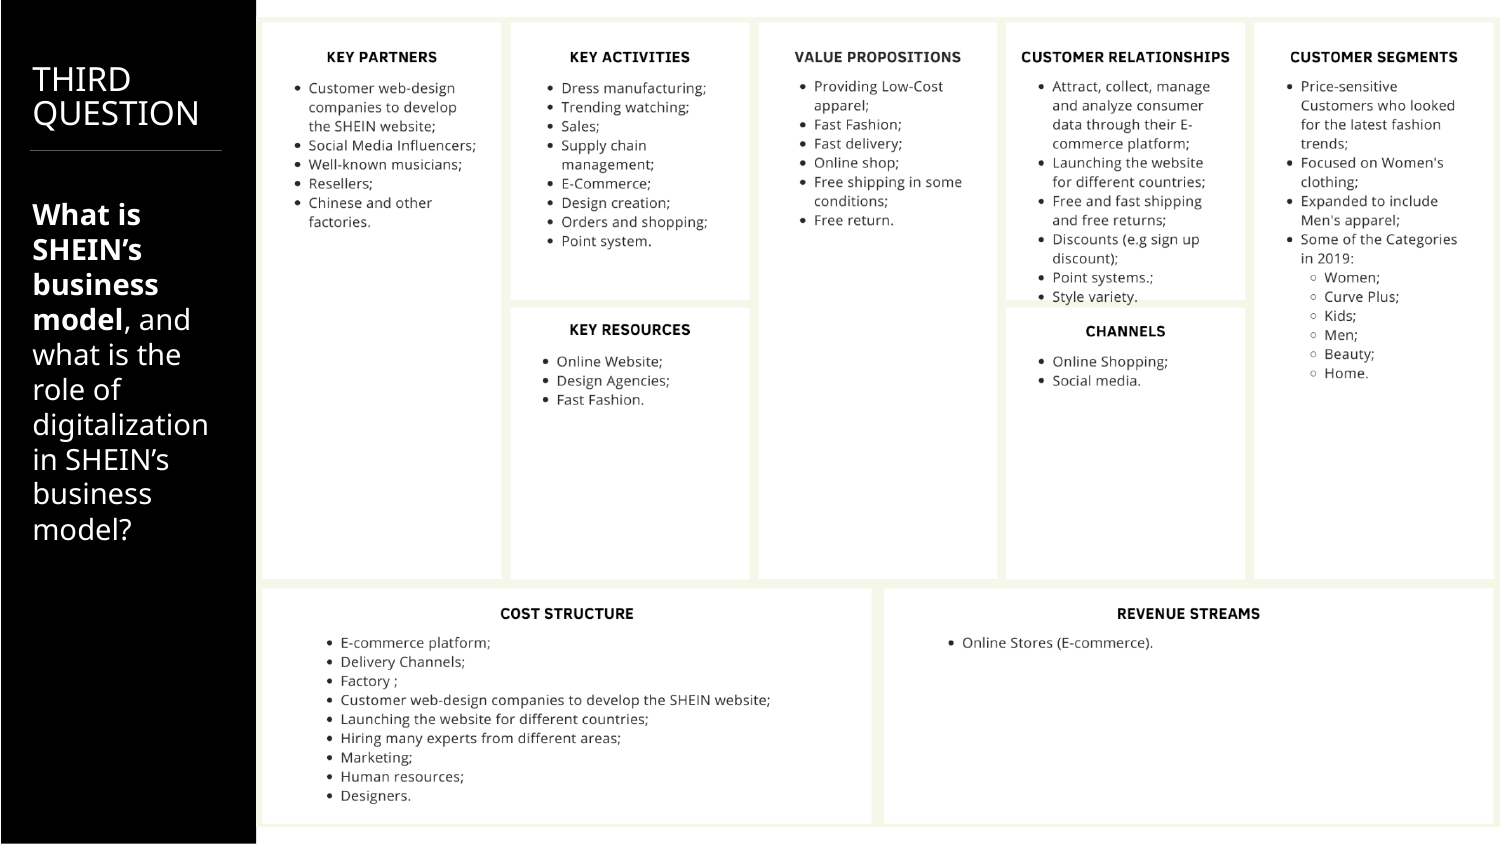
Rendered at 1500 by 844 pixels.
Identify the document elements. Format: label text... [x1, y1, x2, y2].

text_box What is SHEIN’s business model, and what is the role of digitalization in SHEIN’s business model? [17, 181, 250, 631]
title THIRD QUESTION [17, 48, 250, 143]
picture [255, 17, 1500, 827]
text_box [1, 0, 257, 844]
